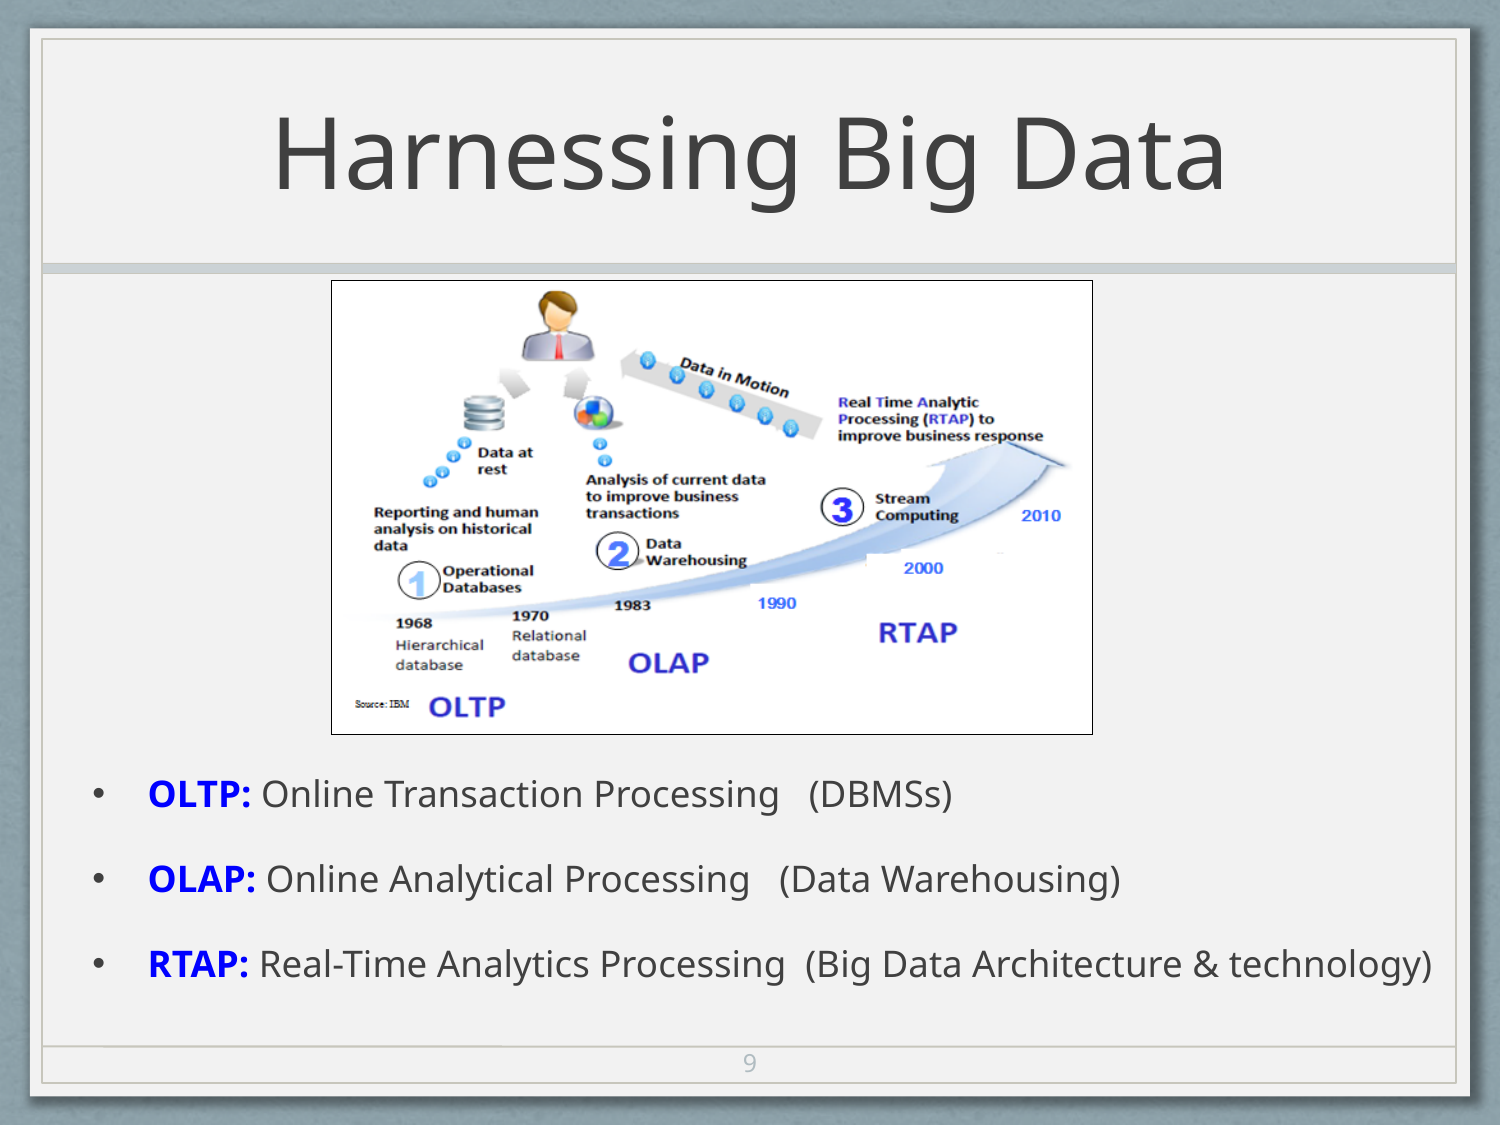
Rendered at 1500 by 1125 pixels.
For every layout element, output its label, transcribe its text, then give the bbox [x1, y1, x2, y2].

list OLTP: Online Transaction Processing (DBMSs) OLAP: Online Analytical Processing (Data Warehousing) RTAP: Real-Time Analytics Processing (Big Data Architecture & technology) [77, 763, 1451, 1032]
picture [331, 280, 1093, 735]
slide_number 9 [687, 1042, 813, 1088]
title Harnessing Big Data [147, 40, 1353, 260]
